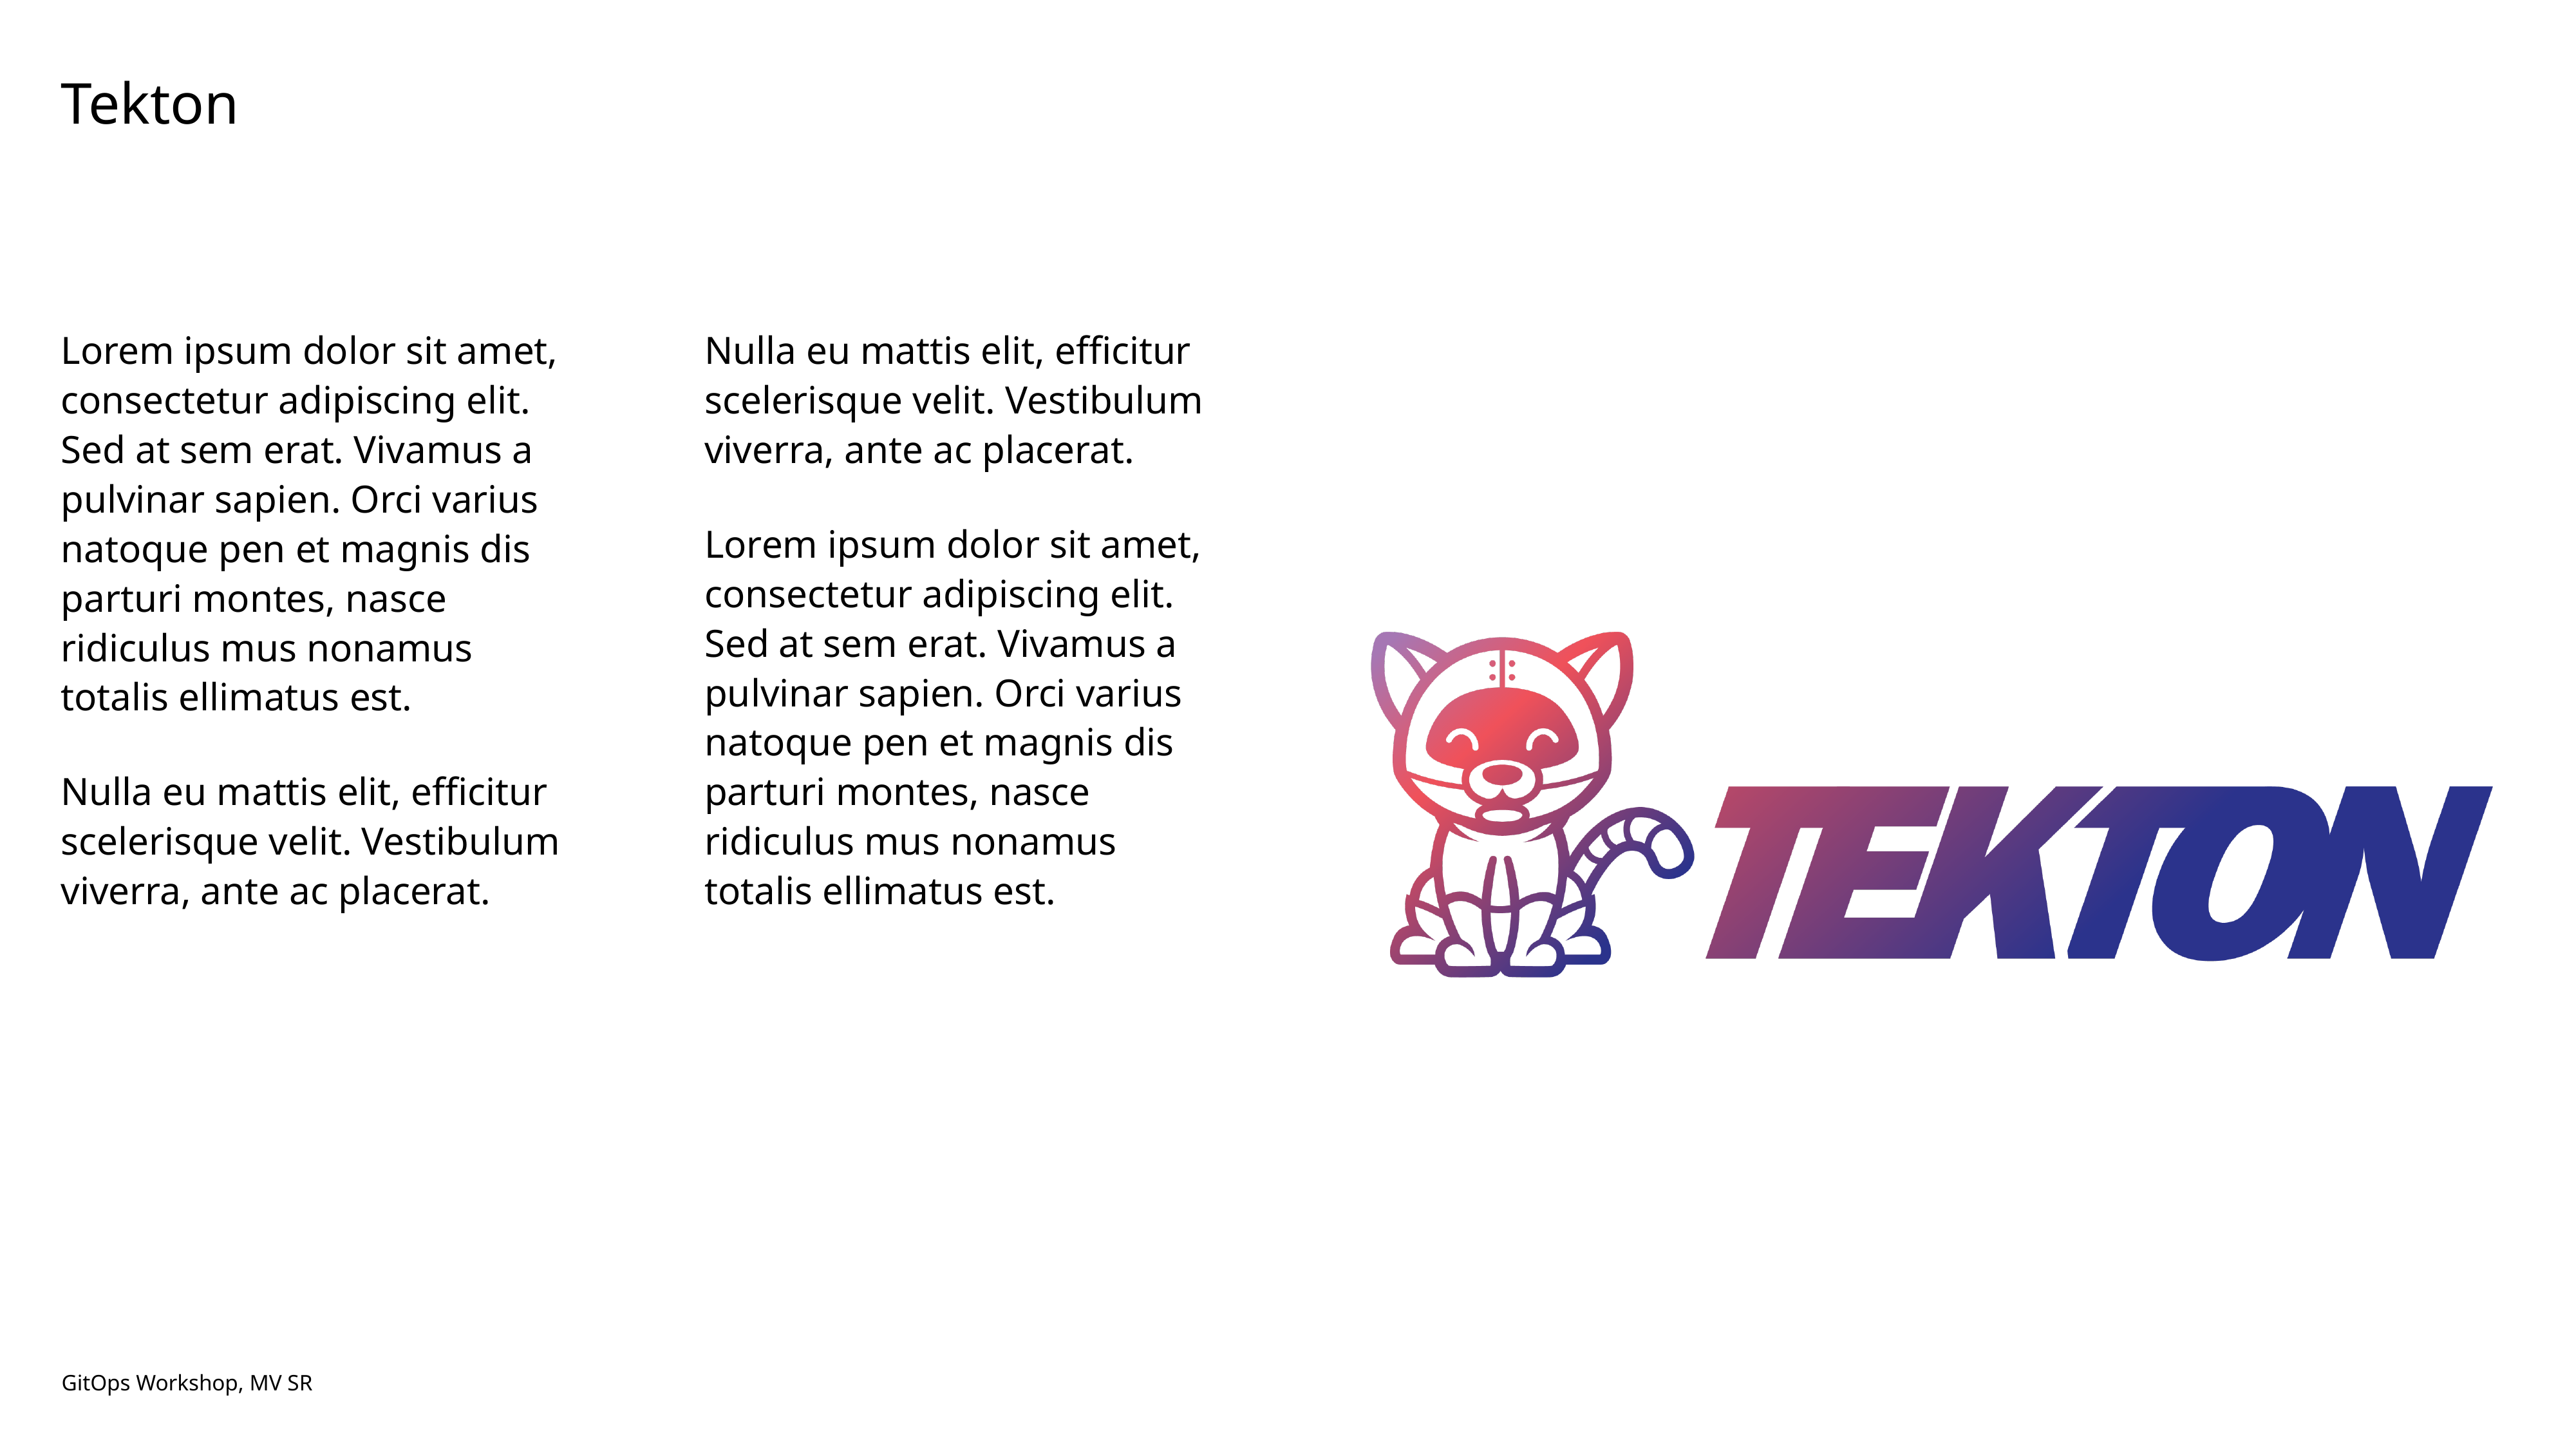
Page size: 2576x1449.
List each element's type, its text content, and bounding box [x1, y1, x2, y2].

title Tekton [60, 60, 584, 223]
footer GitOps Workshop, MV SR [61, 1354, 585, 1396]
list Nulla eu mattis elit, efficitur scelerisque velit. Vestibulum viverra, ante ac placerat. Lorem ipsum dolor sit amet, consectetur adipiscing elit. Sed at sem erat. Vivamus a pulvinar sapien. Orci varius natoque pen et magnis dis parturi montes, nasce ridiculus mus nonamus totalis ellimatus est. [704, 321, 1228, 1290]
picture [1348, 618, 2515, 993]
list Lorem ipsum dolor sit amet, consectetur adipiscing elit. Sed at sem erat. Vivamus a pulvinar sapien. Orci varius natoque pen et magnis dis parturi montes, nasce ridiculus mus nonamus totalis ellimatus est. Nulla eu mattis elit, efficitur scelerisque velit. Vestibulum viverra, ante ac placerat. [60, 321, 584, 1290]
